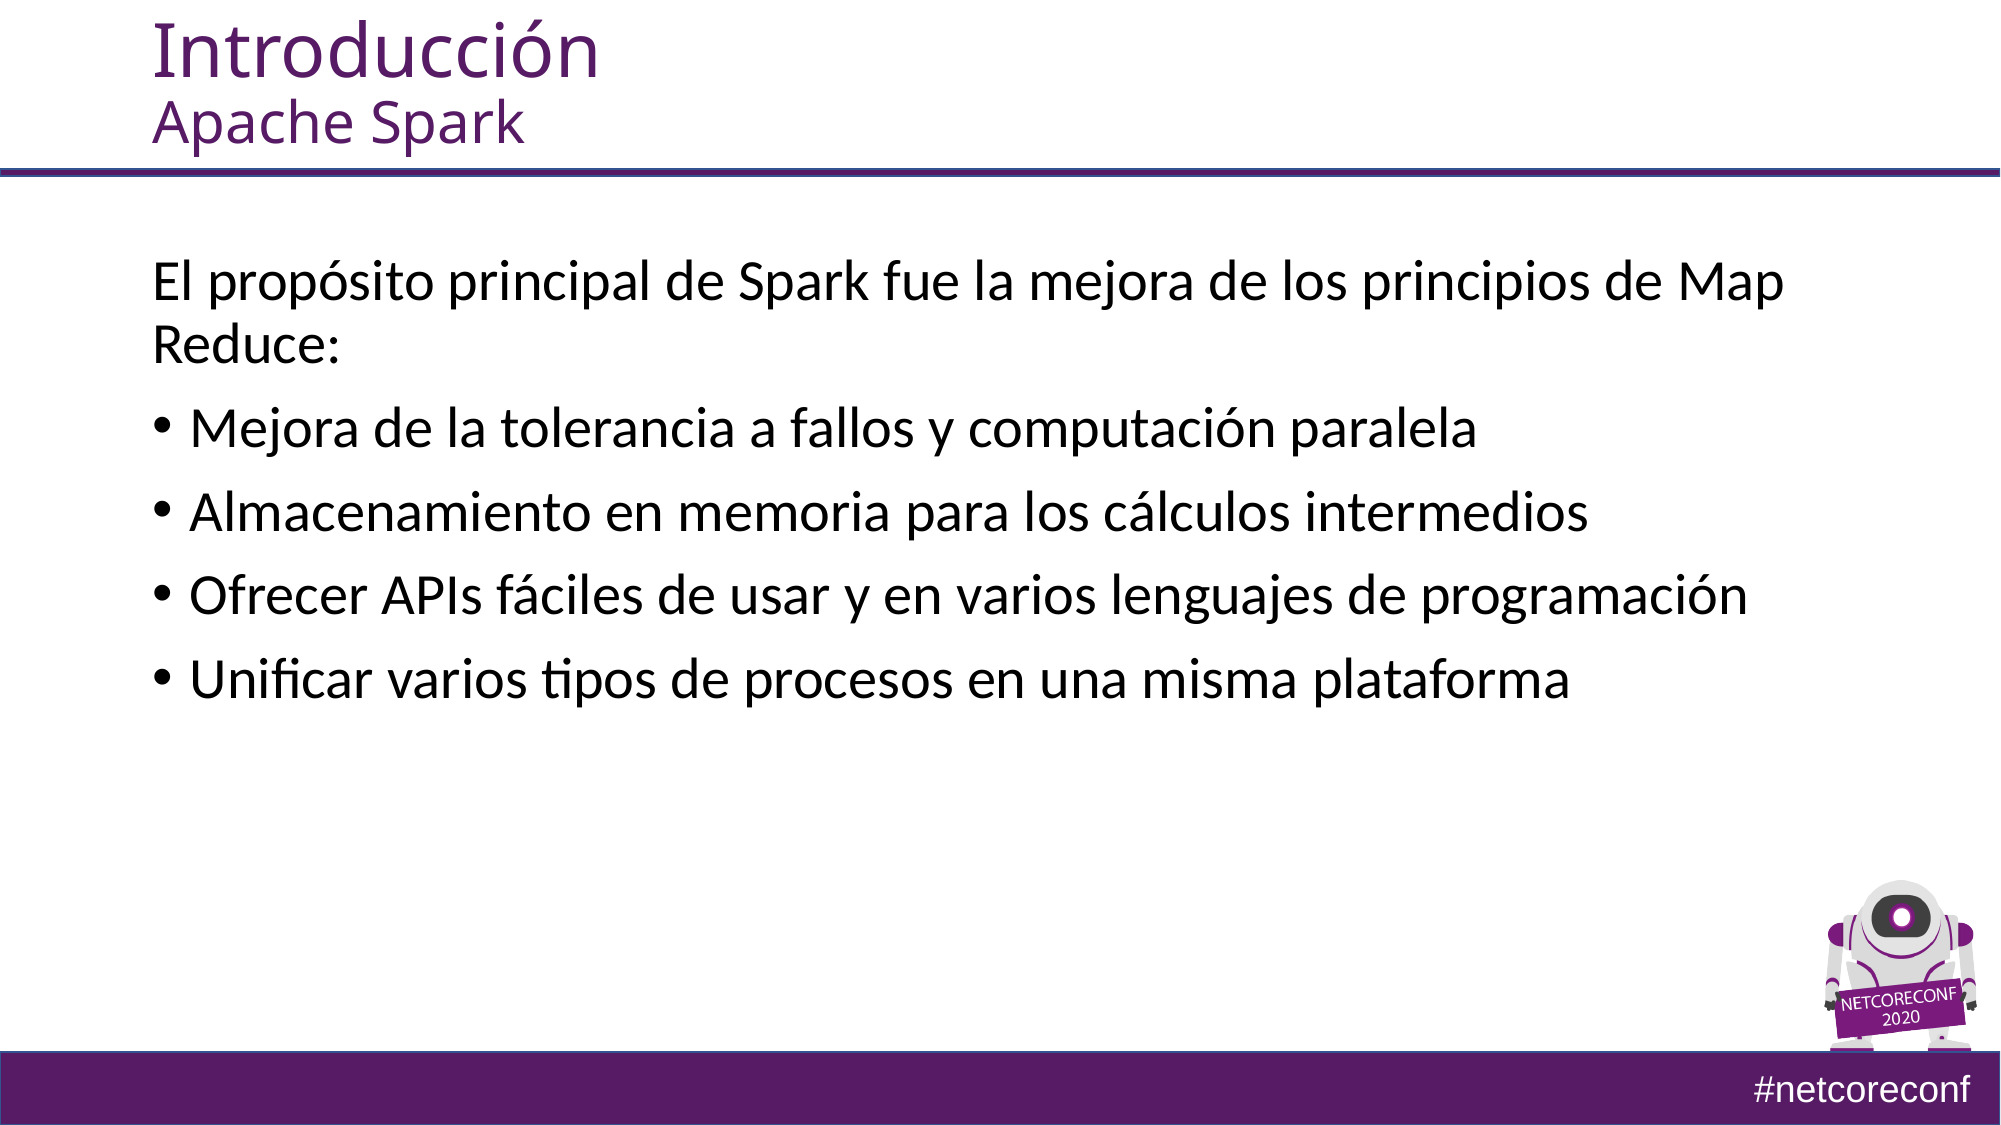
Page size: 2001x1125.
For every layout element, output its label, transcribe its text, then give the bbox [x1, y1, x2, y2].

picture [1824, 880, 1977, 1051]
list El propósito principal de Spark fue la mejora de los principios de Map Reduce: Mejora de la tolerancia a fallos y computación paralela Almacenamiento en memoria para los cálculos intermedios Ofrecer APIs fáciles de usar y en varios lenguajes de programación Unificar varios tipos de procesos en una misma plataforma [137, 242, 1863, 957]
title Introducción Apache Spark [137, 0, 1863, 169]
